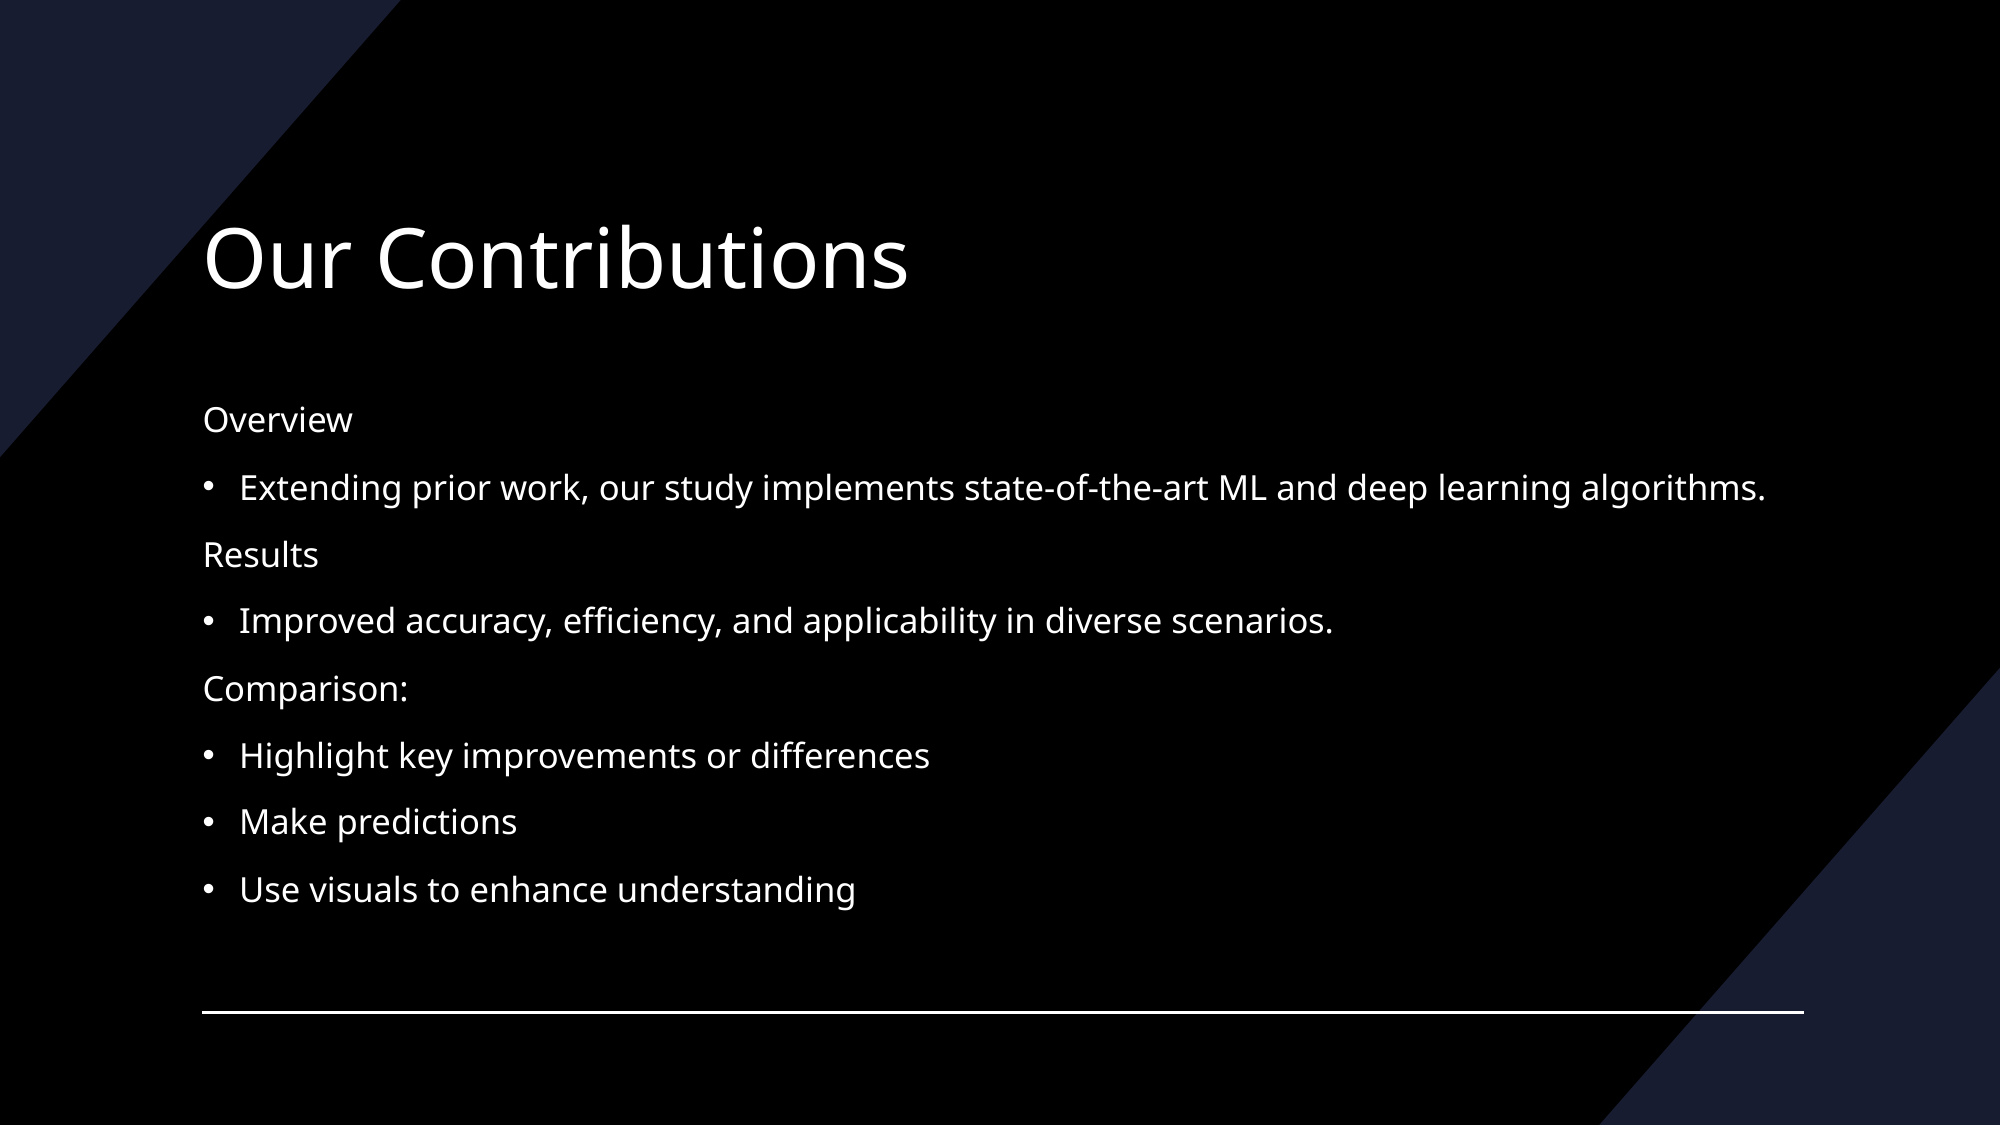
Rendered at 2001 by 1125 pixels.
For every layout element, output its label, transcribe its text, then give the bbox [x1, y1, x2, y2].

title Our Contributions [187, 143, 1813, 367]
list Overview Extending prior work, our study implements state-of-the-art ML and deep learning algorithms. Results Improved accuracy, efficiency, and applicability in diverse scenarios. Comparison: Highlight key improvements or differences Make predictions Use visuals to enhance understanding [187, 382, 1813, 968]
